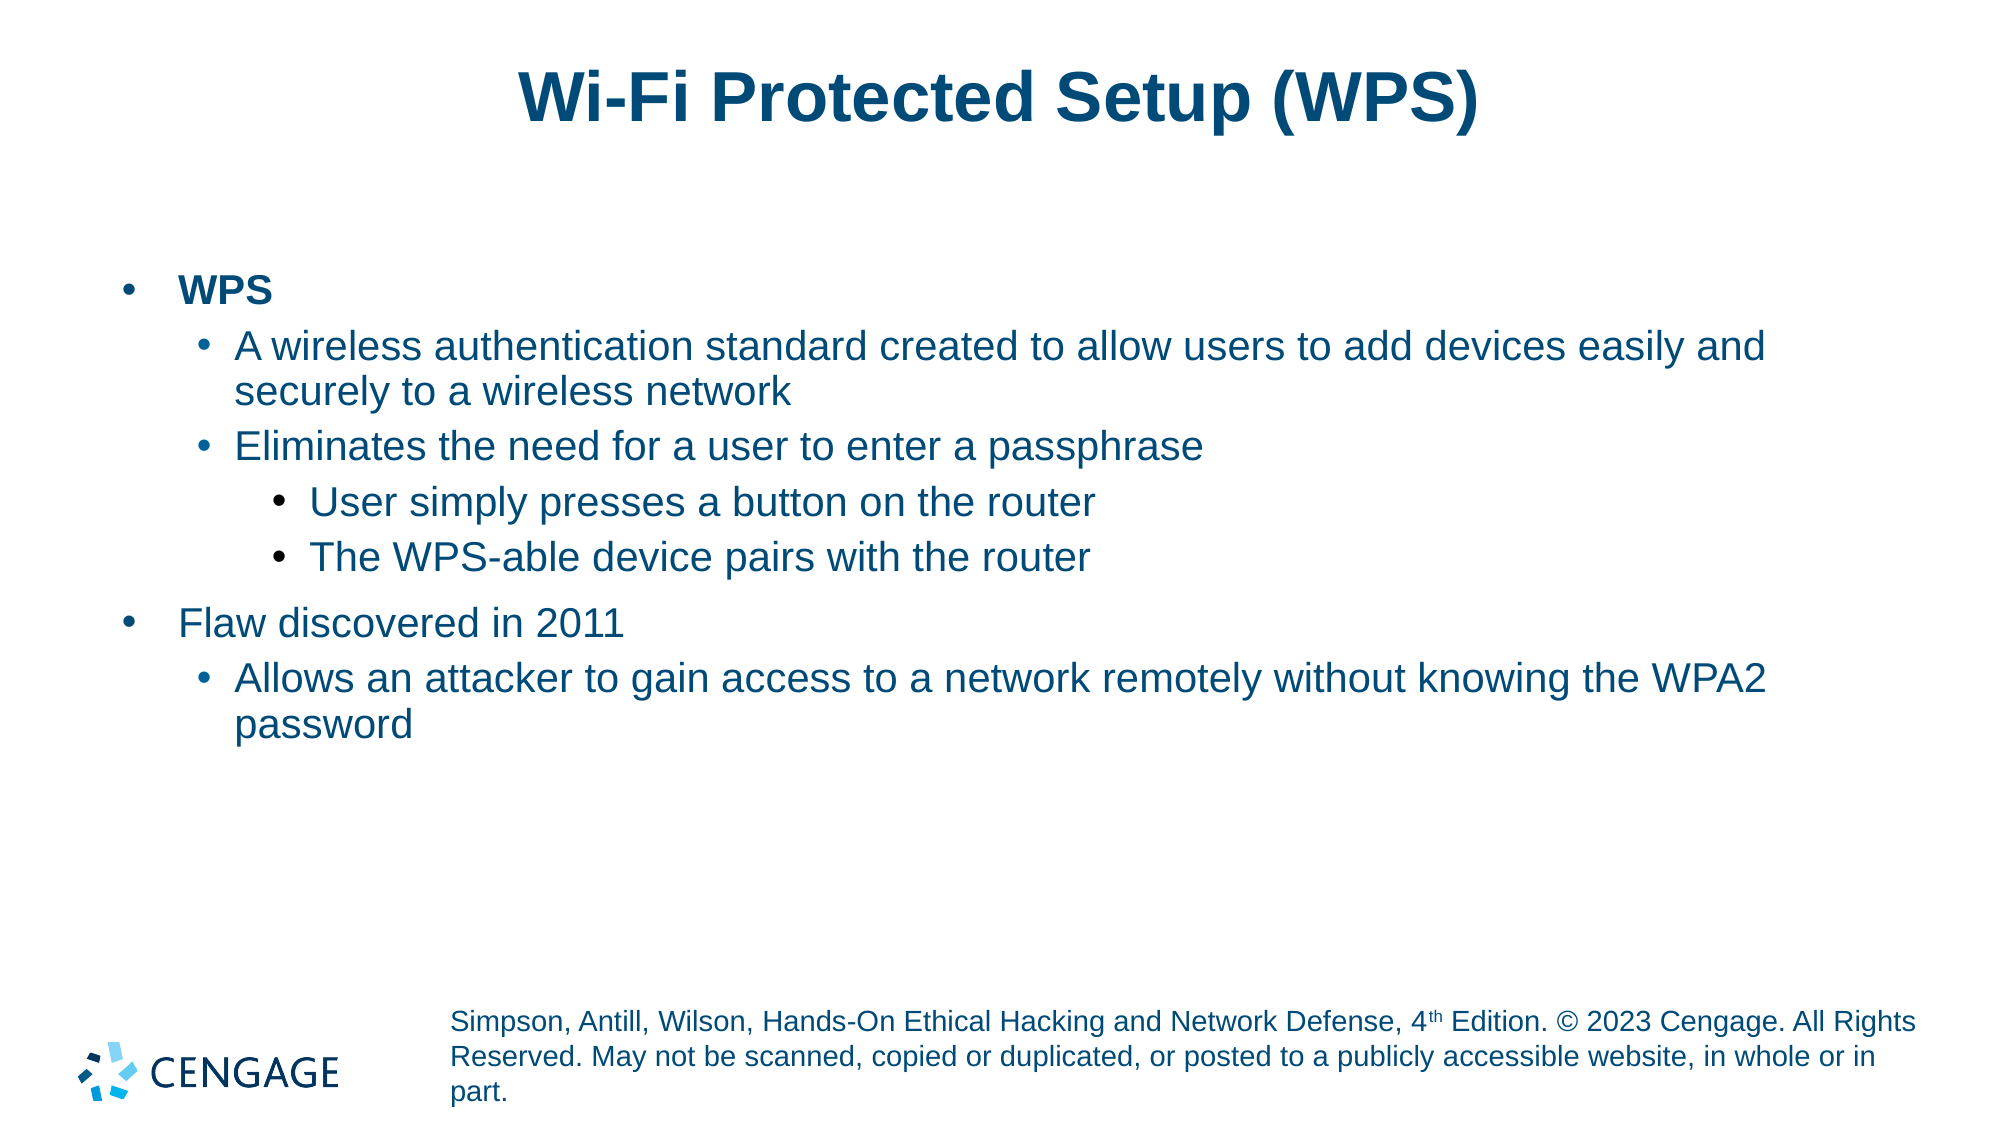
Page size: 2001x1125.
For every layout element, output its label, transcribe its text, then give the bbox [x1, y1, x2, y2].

picture [78, 1042, 338, 1101]
list WPS A wireless authentication standard created to allow users to add devices easily and securely to a wireless network Eliminates the need for a user to enter a passphrase User simply presses a button on the router The WPS-able device pairs with the router Flaw discovered in 2011 Allows an attacker to gain access to a network remotely without knowing the WPA2 password [121, 268, 1880, 990]
title Wi-Fi Protected Setup (WPS) [137, 59, 1863, 171]
